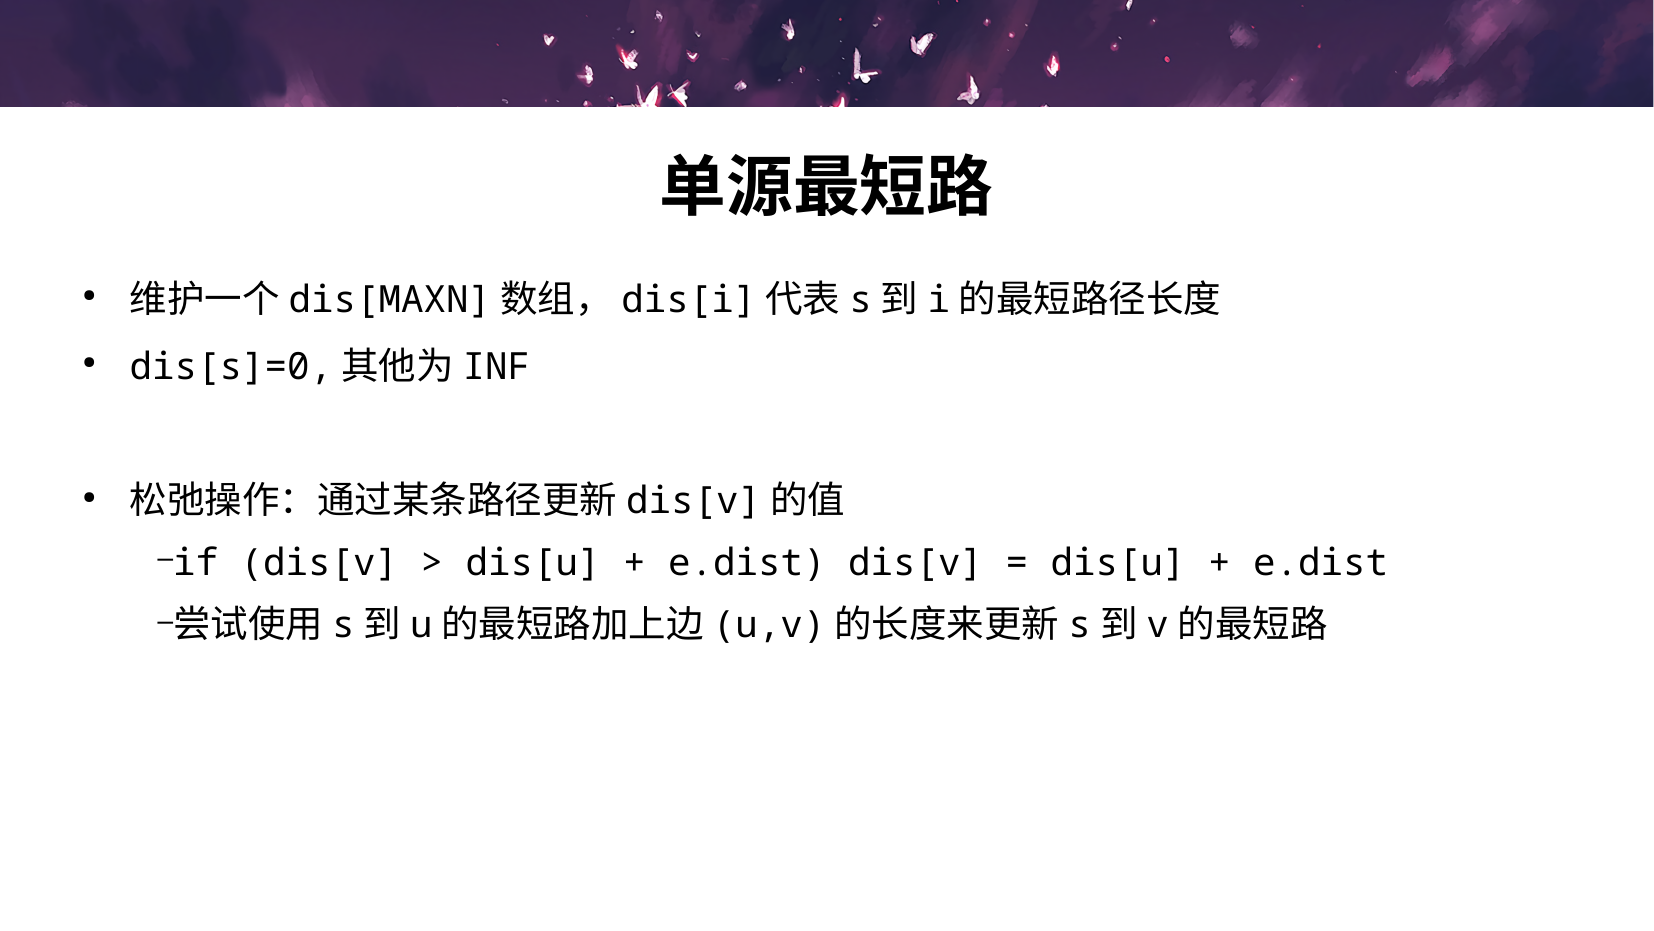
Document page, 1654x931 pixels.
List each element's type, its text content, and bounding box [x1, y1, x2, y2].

picture [0, 0, 1654, 107]
title 单源最短路 [82, 119, 1571, 248]
list 维护一个dis[MAXN]数组，dis[i]代表s到i的最短路径长度 dis[s]=0,其他为INF 松弛操作：通过某条路径更新dis[v]的值 if (dis[v] > dis[u] + e.dist) dis[v] = dis[u] + e.dist 尝试使用s到u的最短路加上边(u,v)的长度来更新s到v的最短路 [82, 274, 1571, 886]
